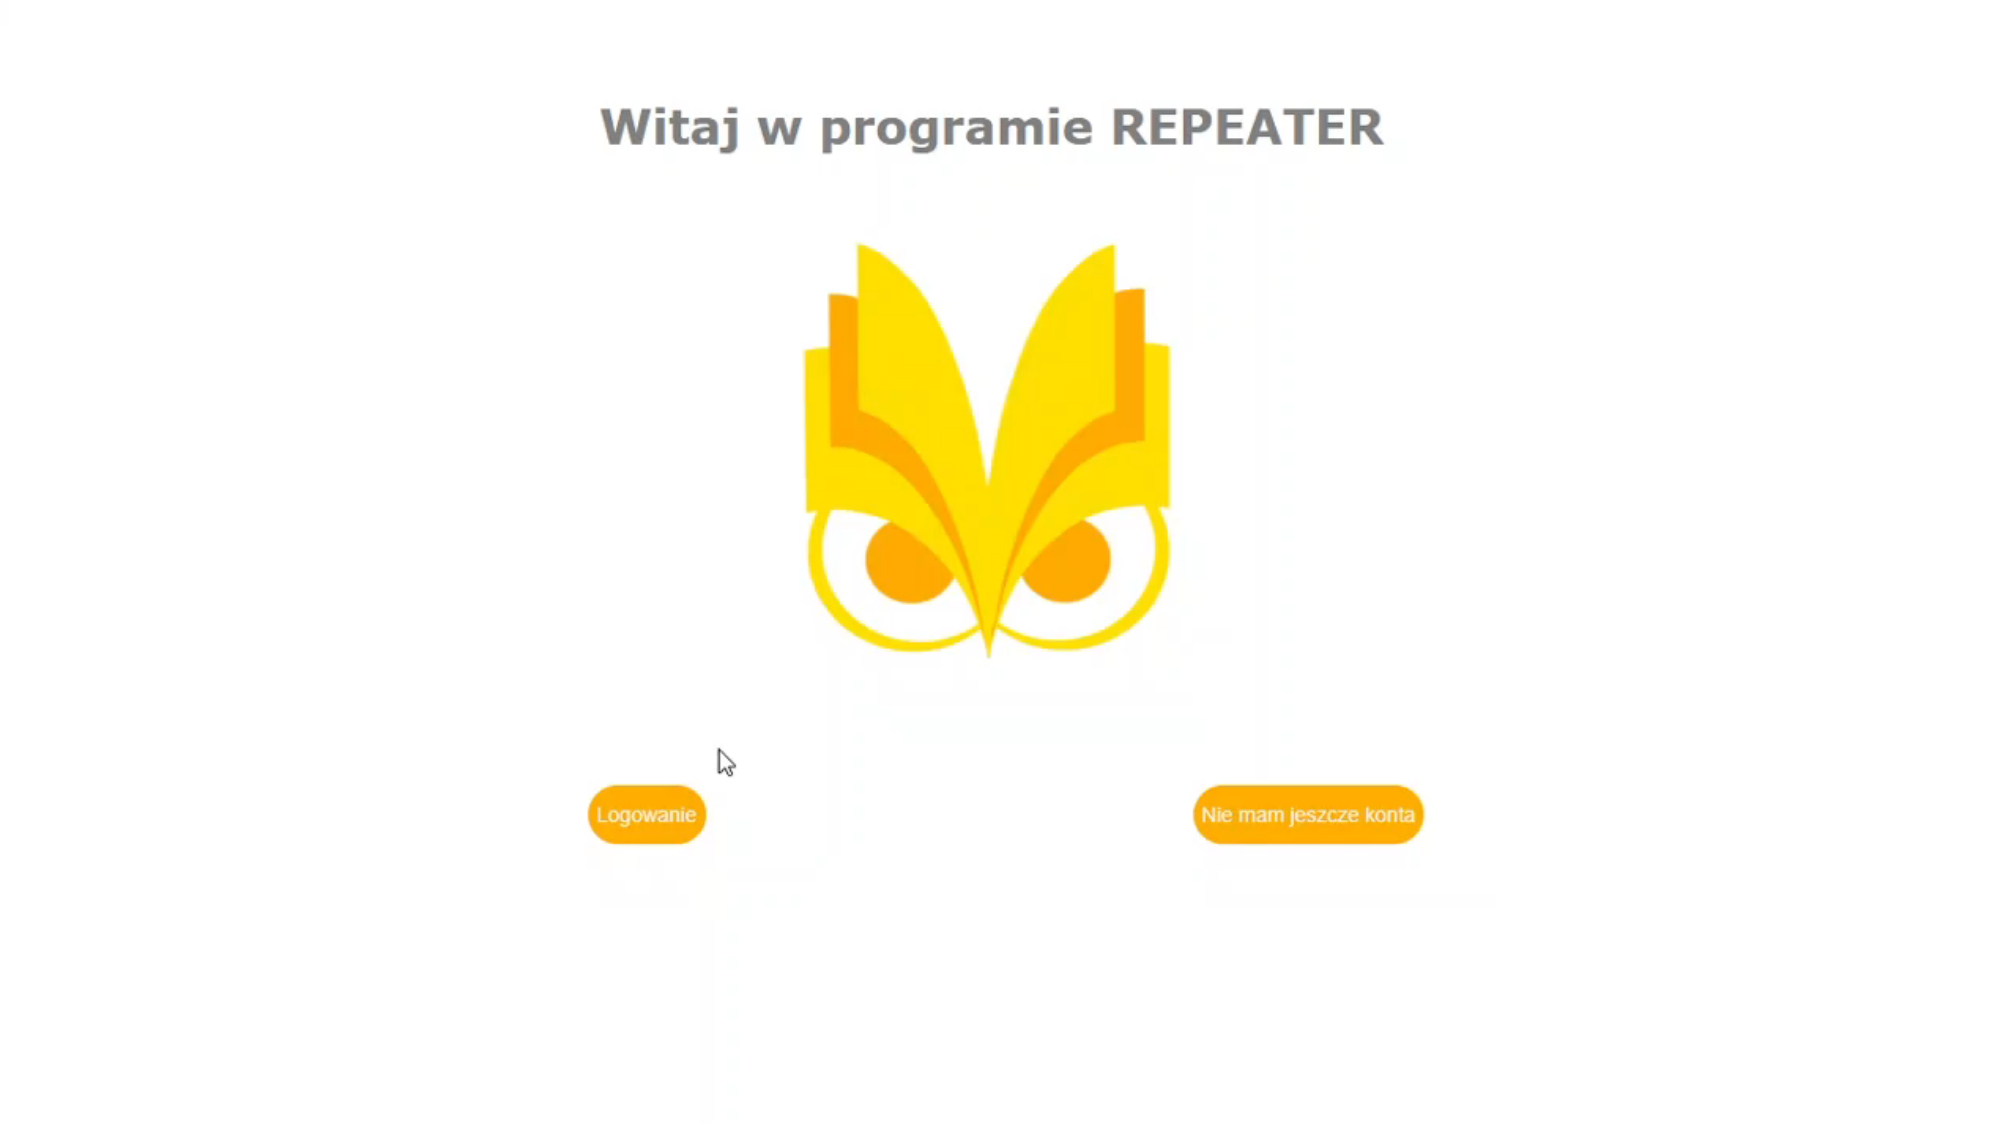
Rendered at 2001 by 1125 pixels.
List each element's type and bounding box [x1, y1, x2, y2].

list [0, 0, 2000, 1125]
